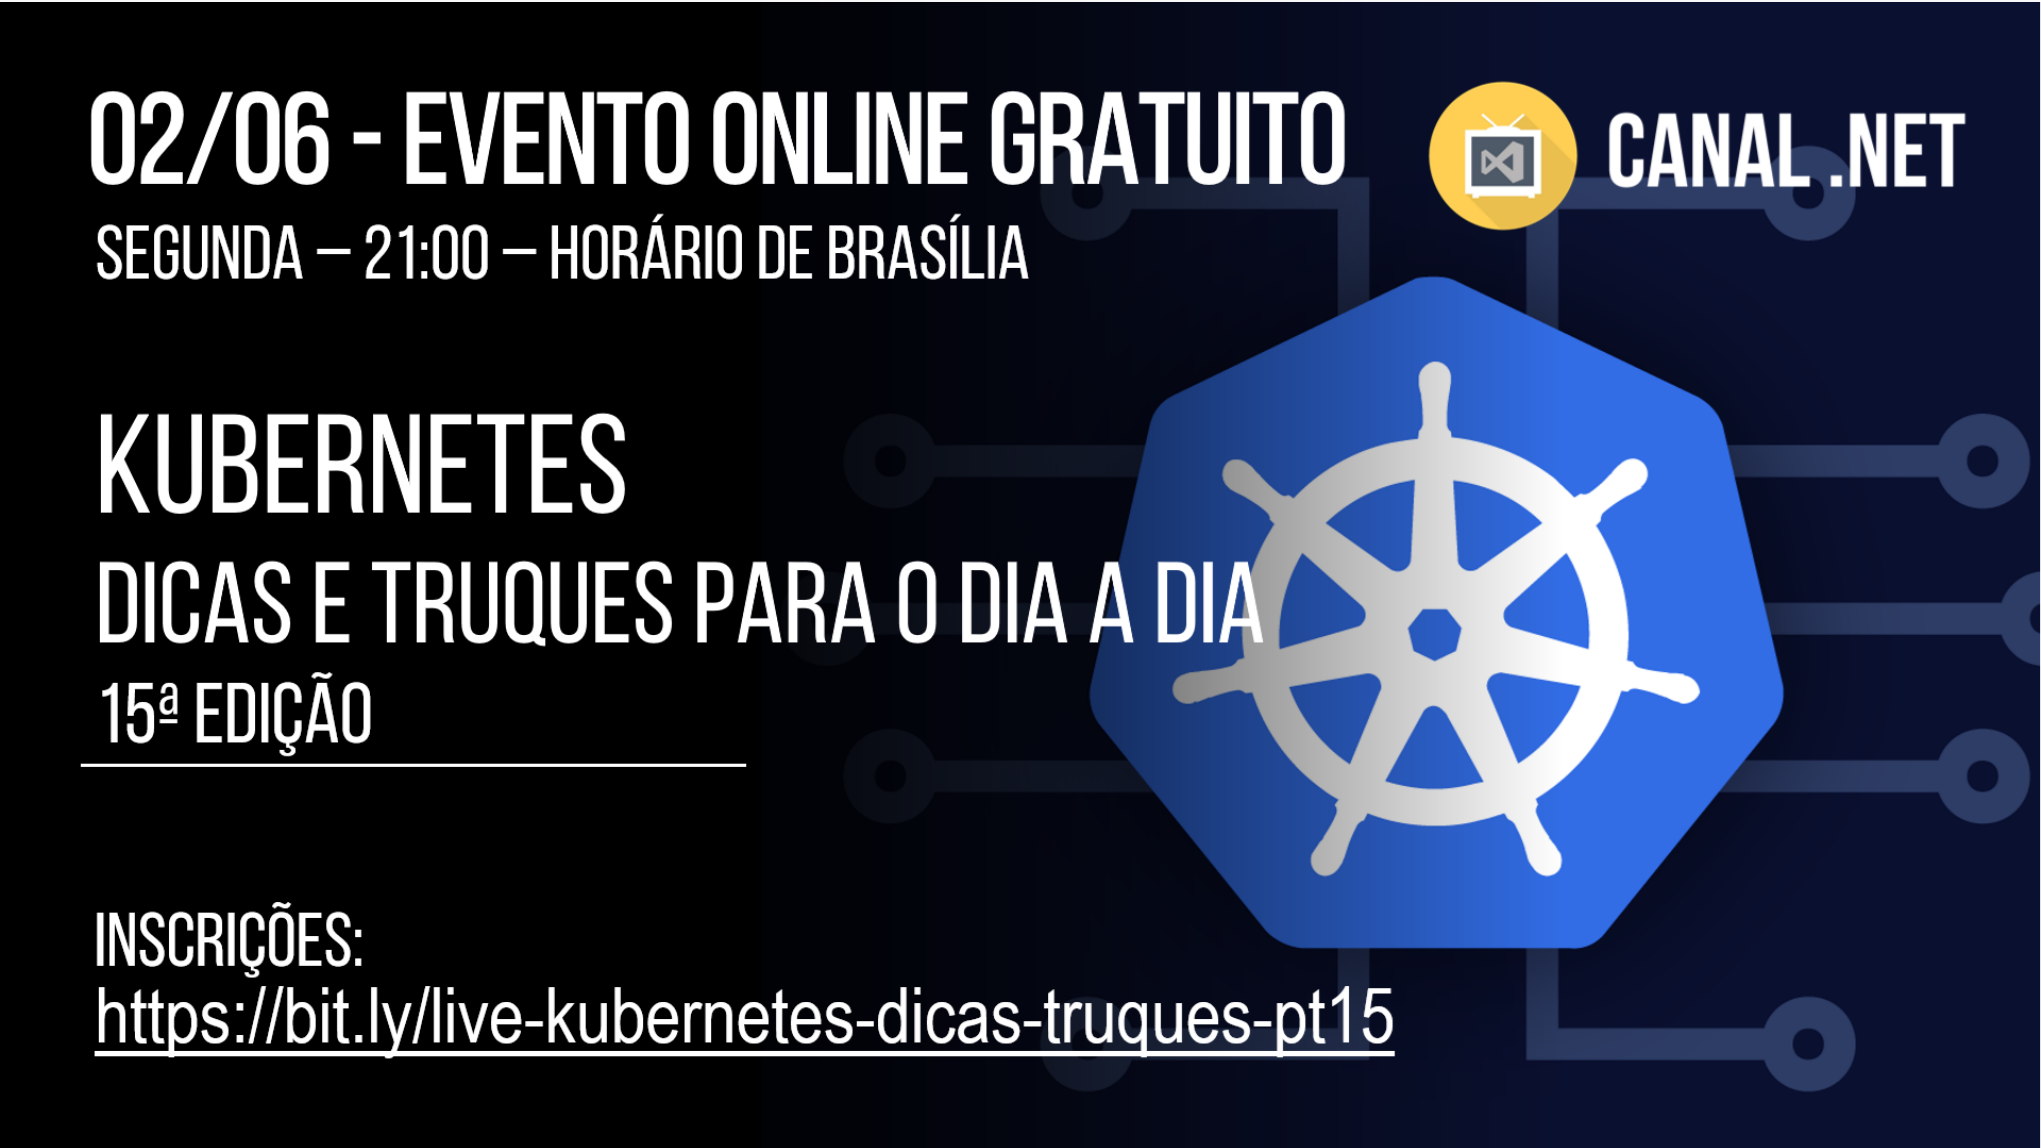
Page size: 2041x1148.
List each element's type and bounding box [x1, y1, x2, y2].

list [0, 2, 2041, 1148]
